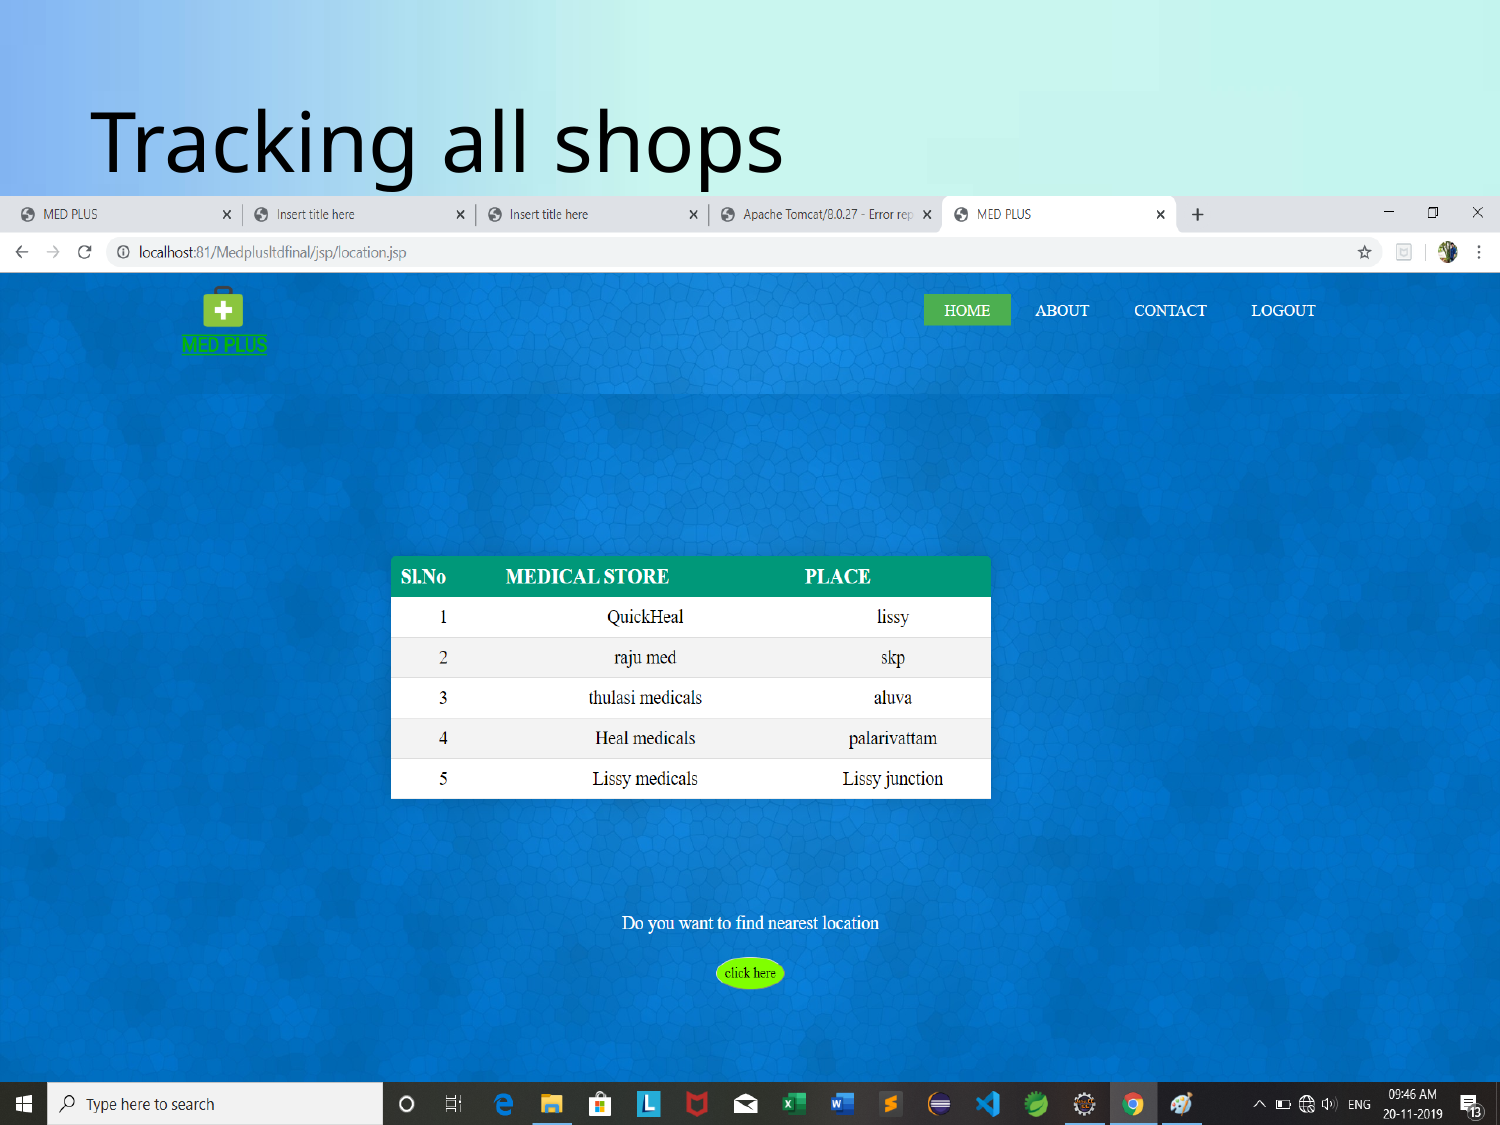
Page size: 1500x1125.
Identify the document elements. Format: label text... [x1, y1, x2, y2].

title Tracking all shops [75, 45, 1425, 194]
picture [0, 0, 1500, 195]
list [0, 195, 1500, 1125]
